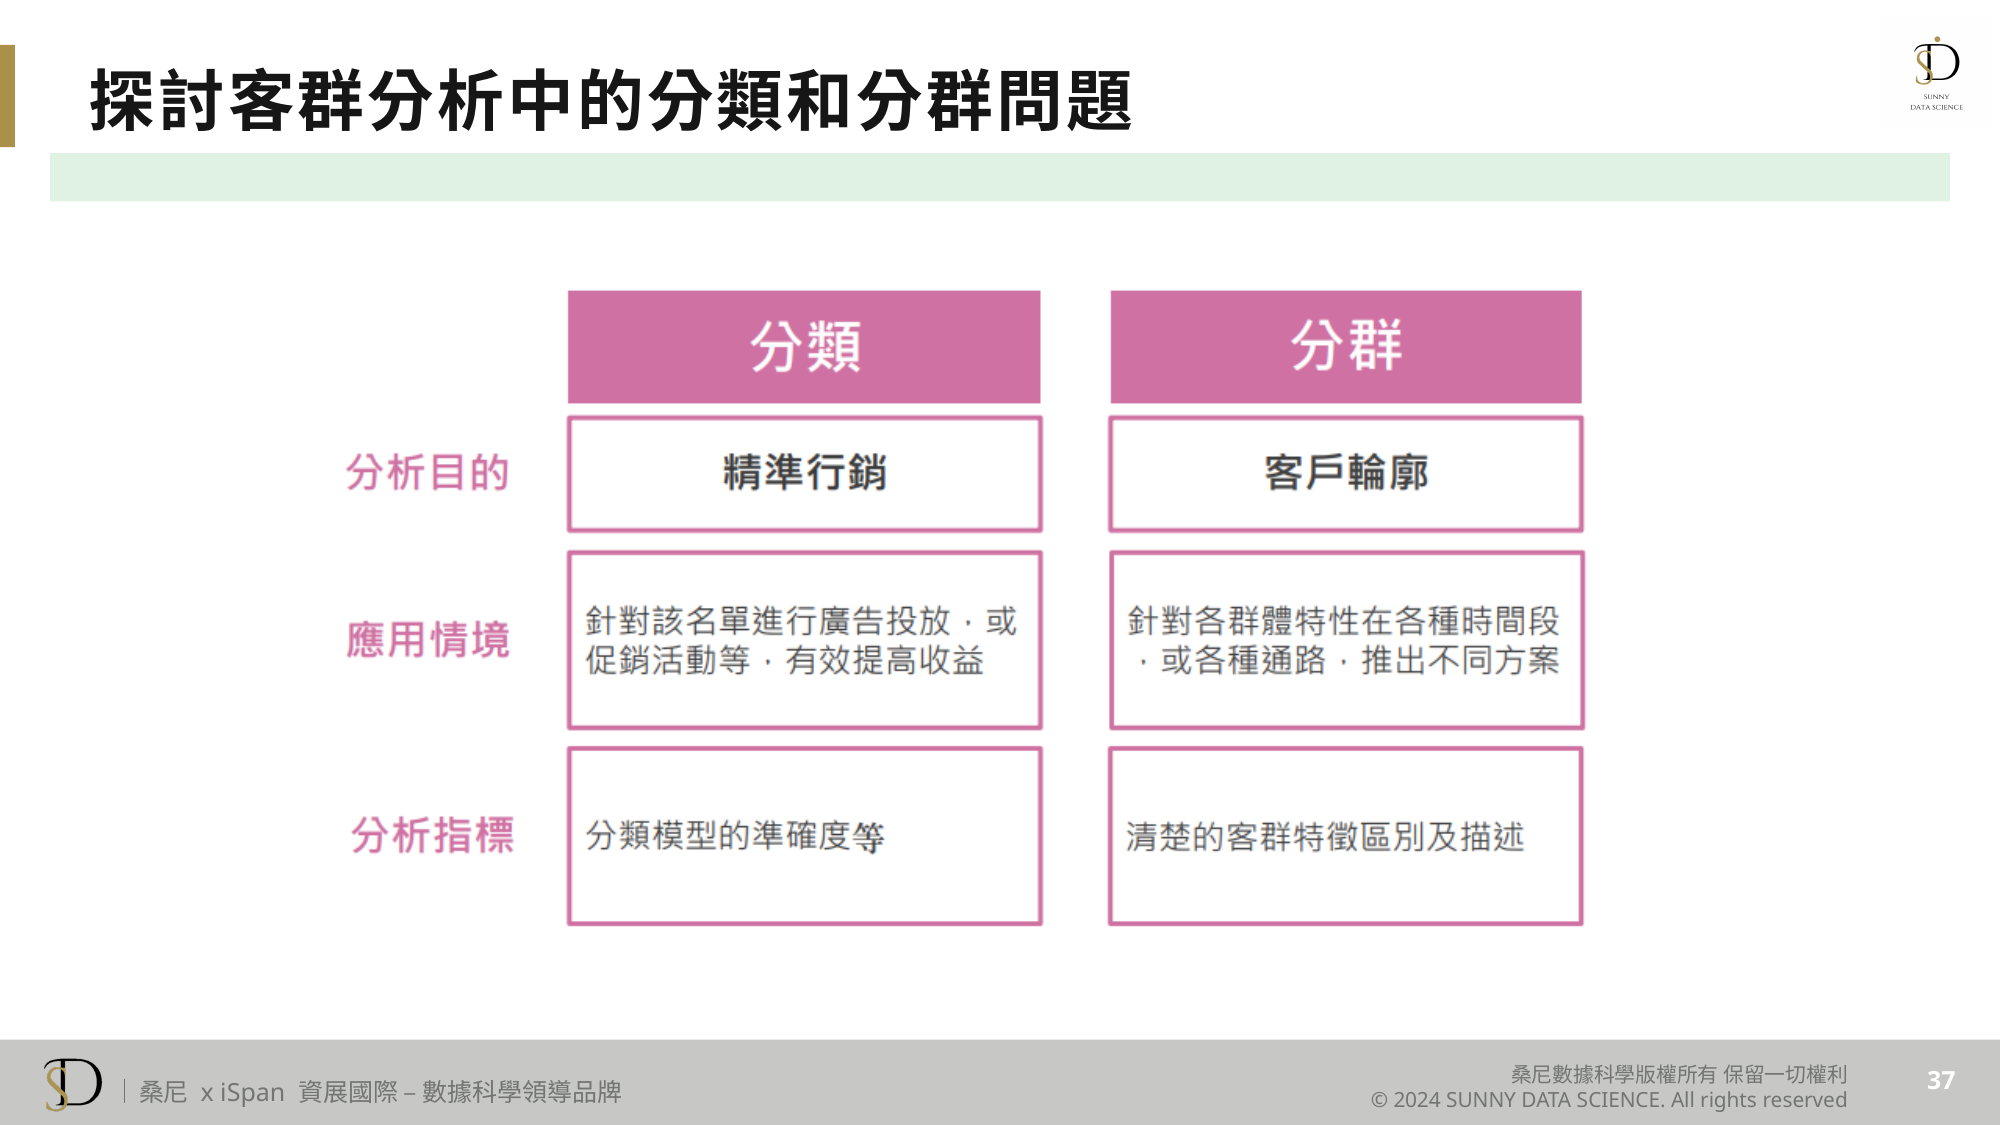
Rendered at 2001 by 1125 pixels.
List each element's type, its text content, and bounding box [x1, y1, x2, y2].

text_box 探討客群分析中的分類和分群問題 [73, 39, 1937, 152]
picture [1880, 14, 1993, 127]
picture [329, 280, 1593, 942]
picture [0, 1020, 145, 1125]
text_box [49, 152, 1951, 202]
